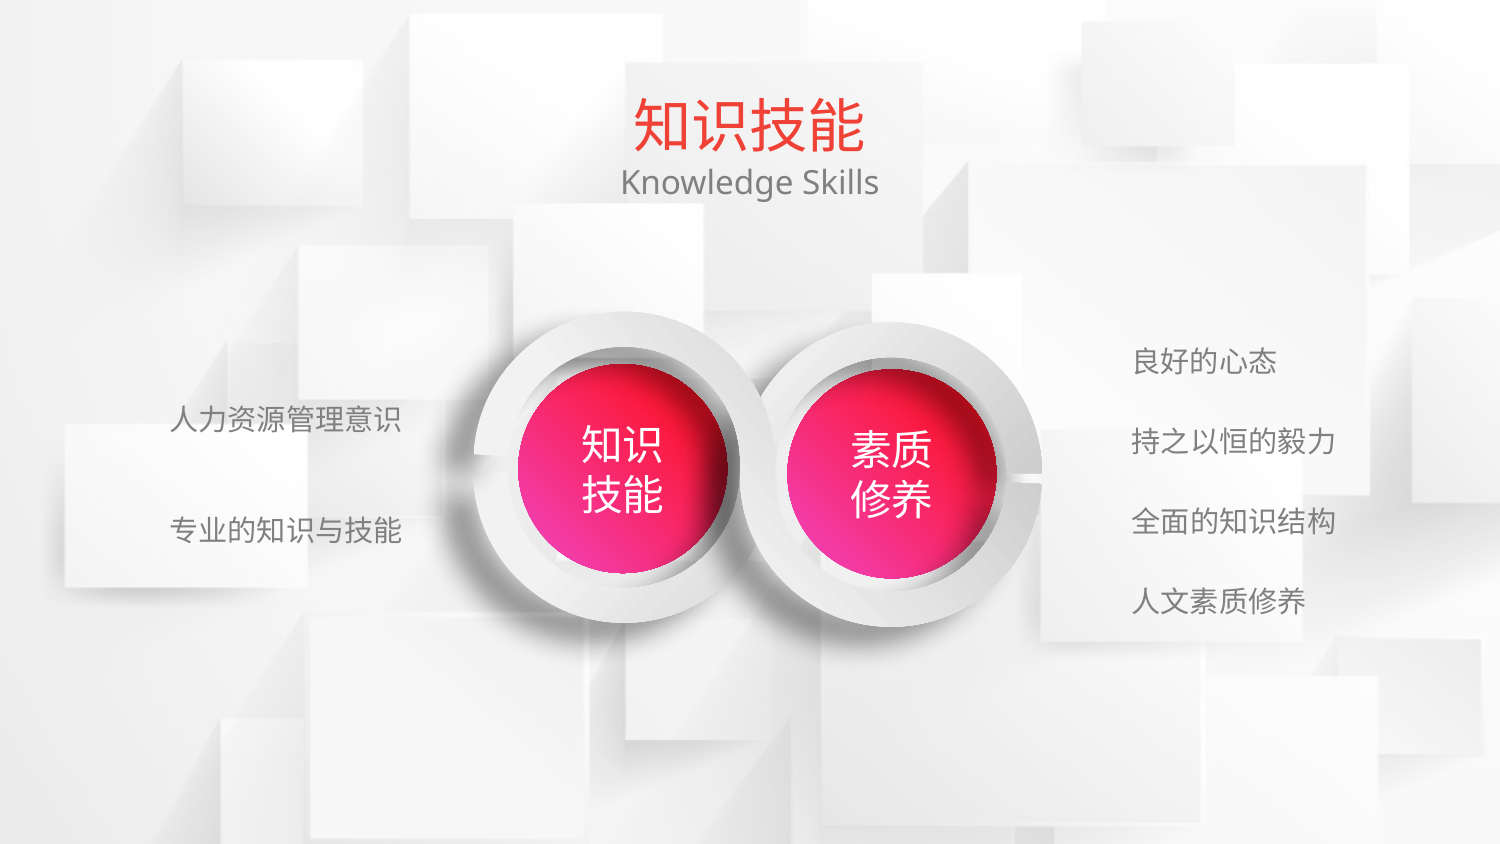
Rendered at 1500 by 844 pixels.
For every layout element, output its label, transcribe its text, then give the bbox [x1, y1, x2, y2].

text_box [152, 393, 420, 556]
text_box 知识技能 [516, 389, 685, 576]
text_box [471, 309, 1044, 629]
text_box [1115, 335, 1353, 627]
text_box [560, 81, 940, 210]
text_box [472, 469, 718, 625]
text_box [761, 320, 1045, 476]
text_box 素质修养 [785, 399, 956, 581]
